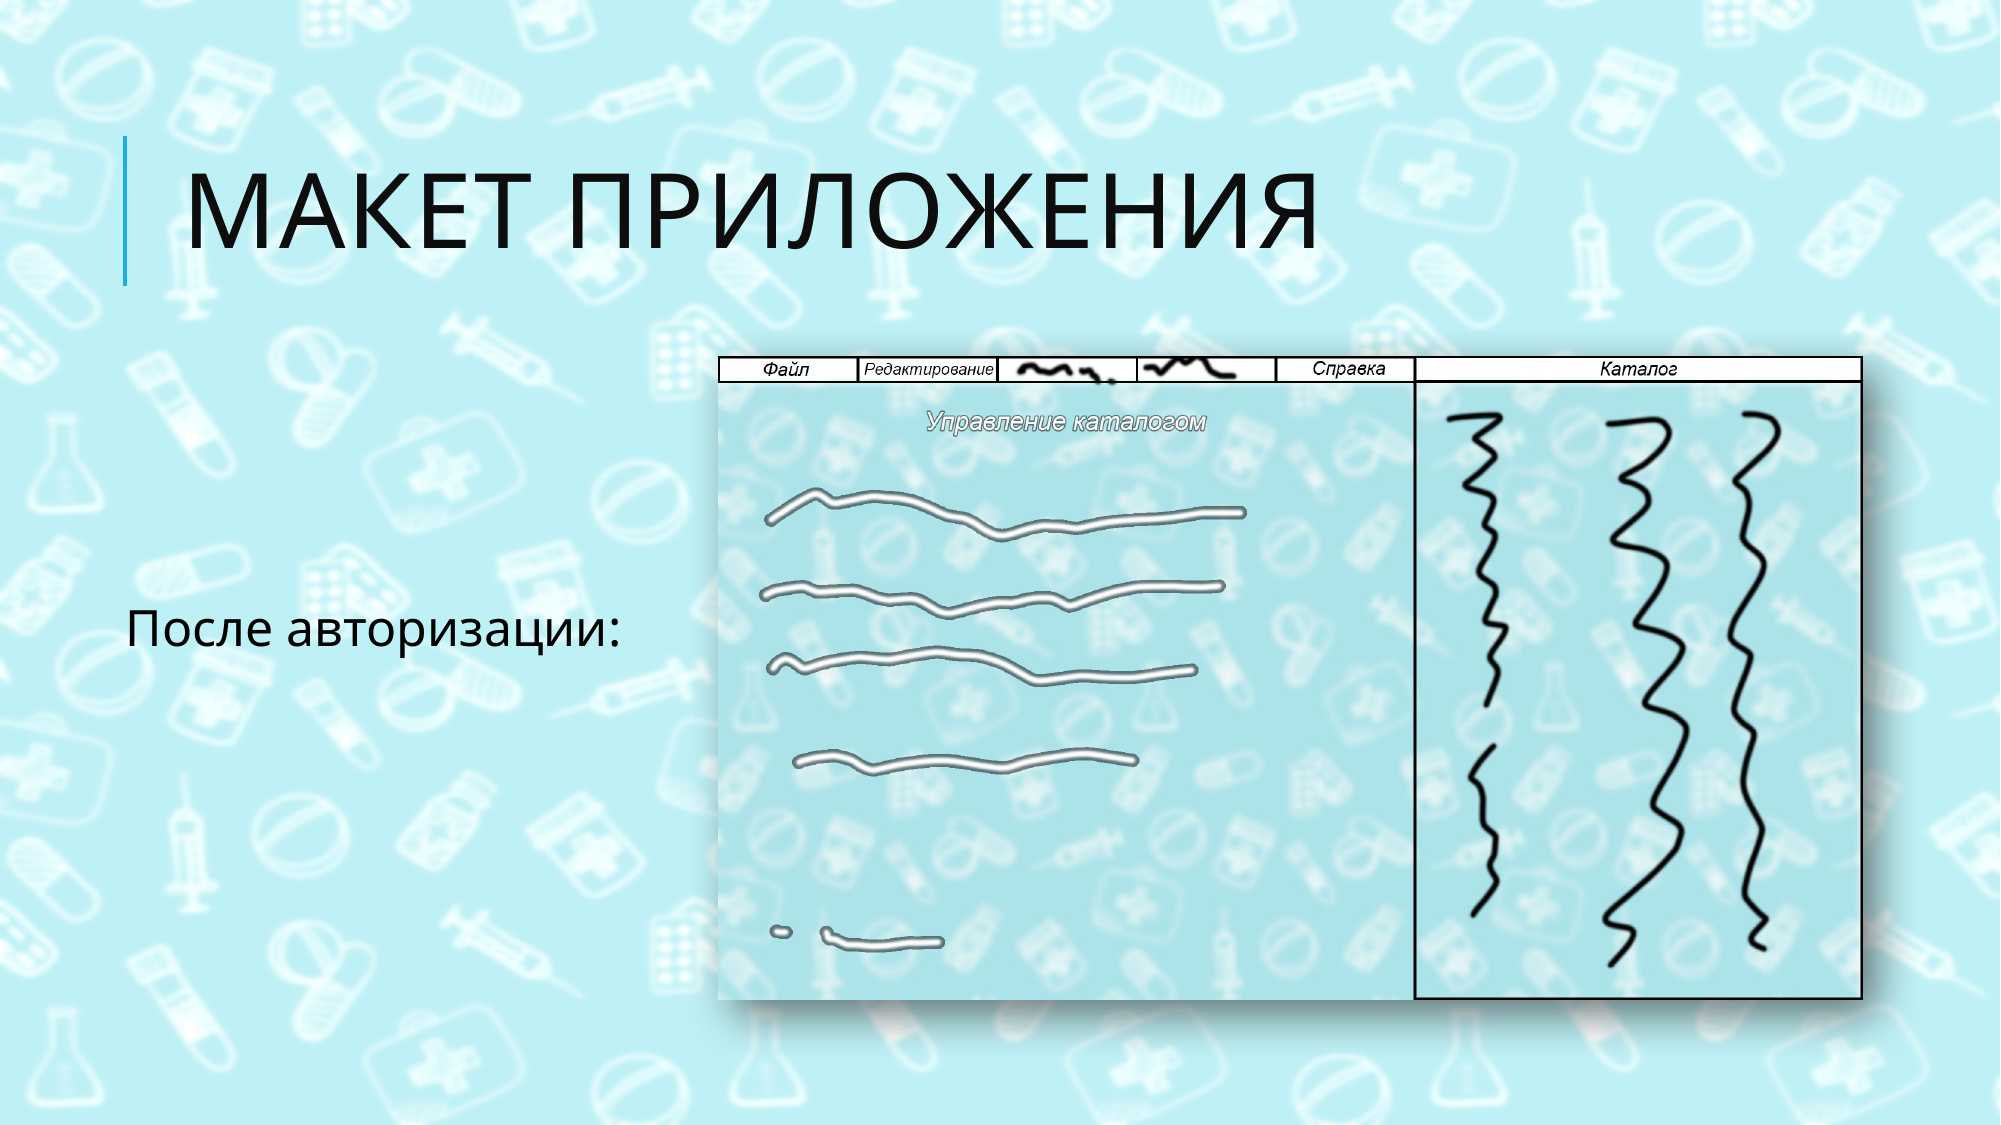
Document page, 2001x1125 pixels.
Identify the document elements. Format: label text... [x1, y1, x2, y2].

title Макет приложения [168, 96, 1763, 342]
picture [718, 356, 1863, 1001]
text_box После авторизации: [110, 589, 637, 664]
